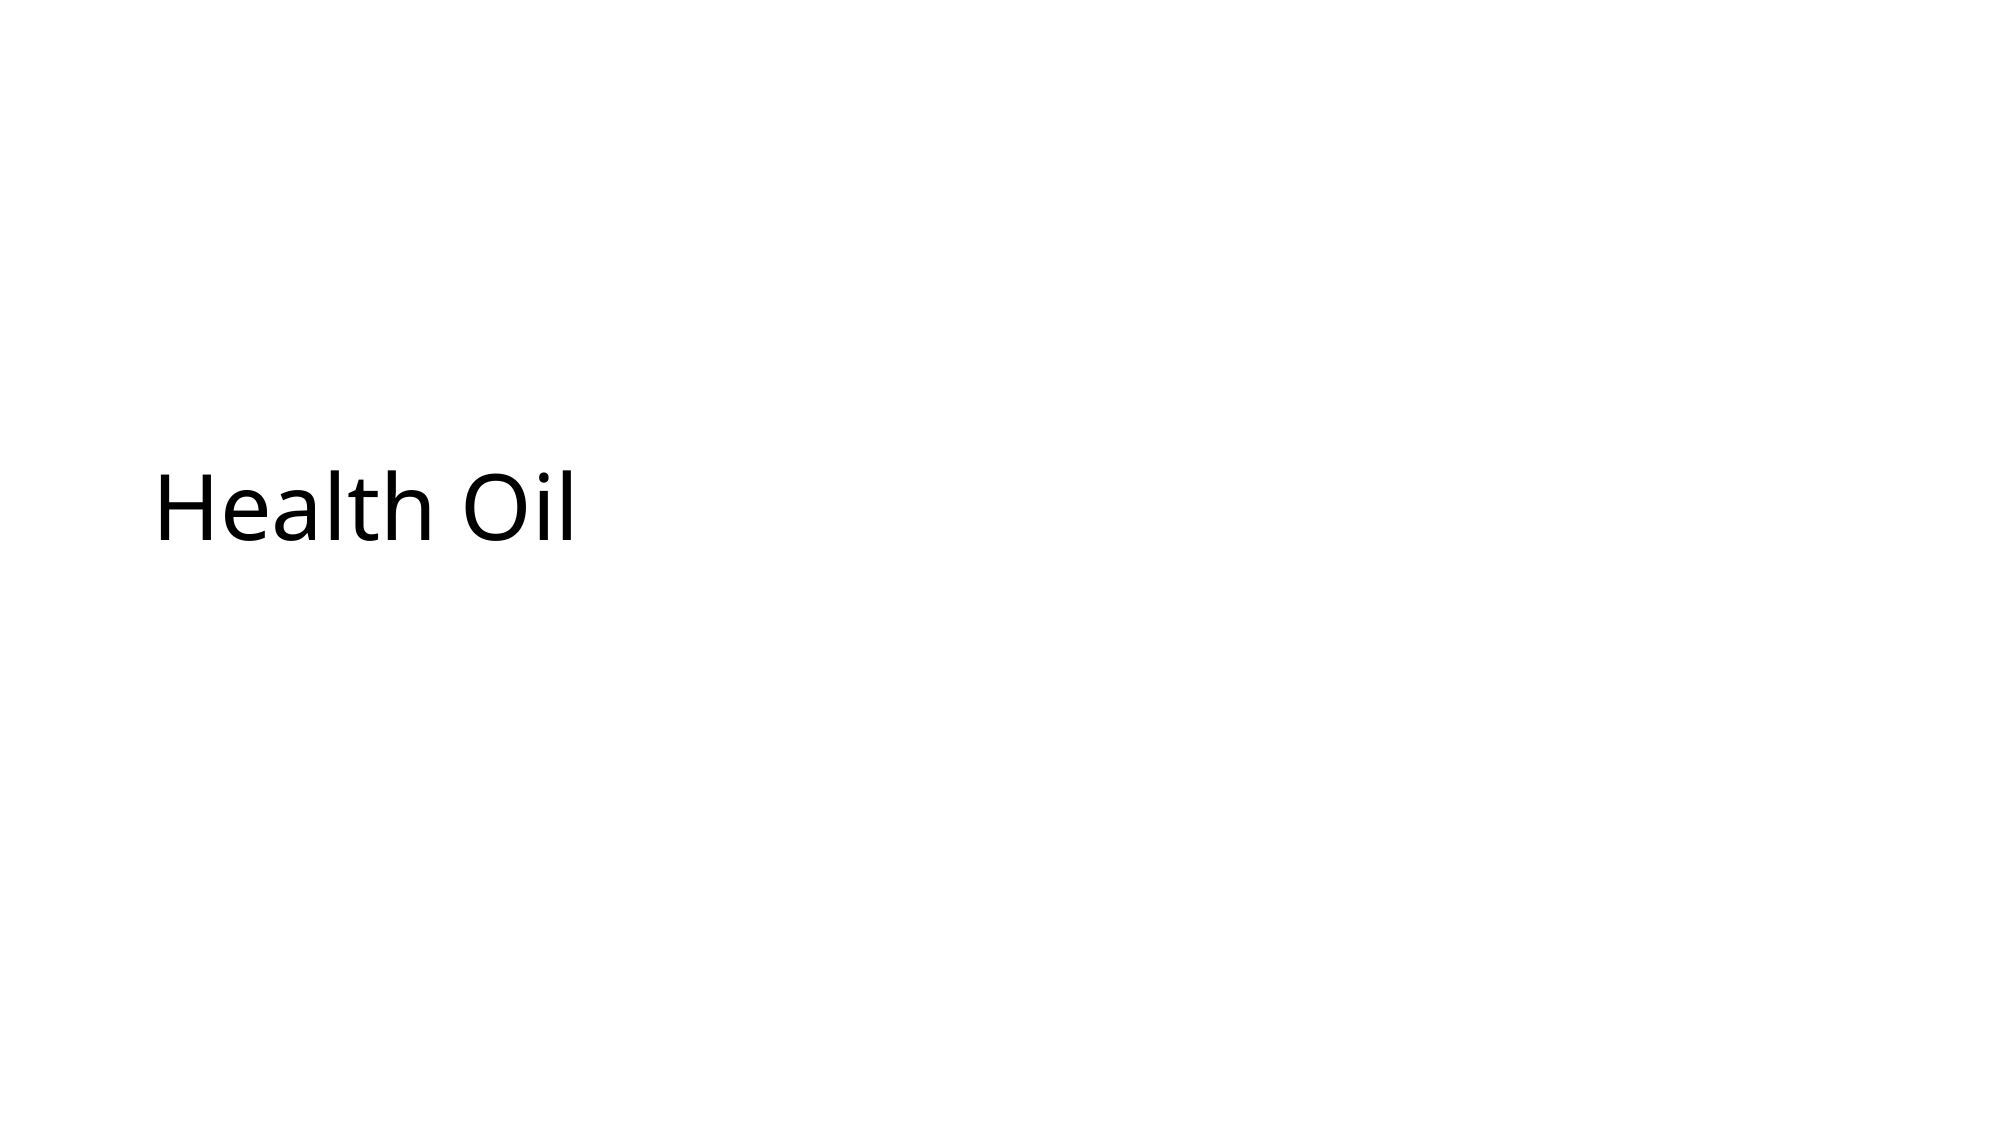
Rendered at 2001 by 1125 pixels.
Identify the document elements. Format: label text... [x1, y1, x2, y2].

title Health Oil [137, 453, 1863, 672]
